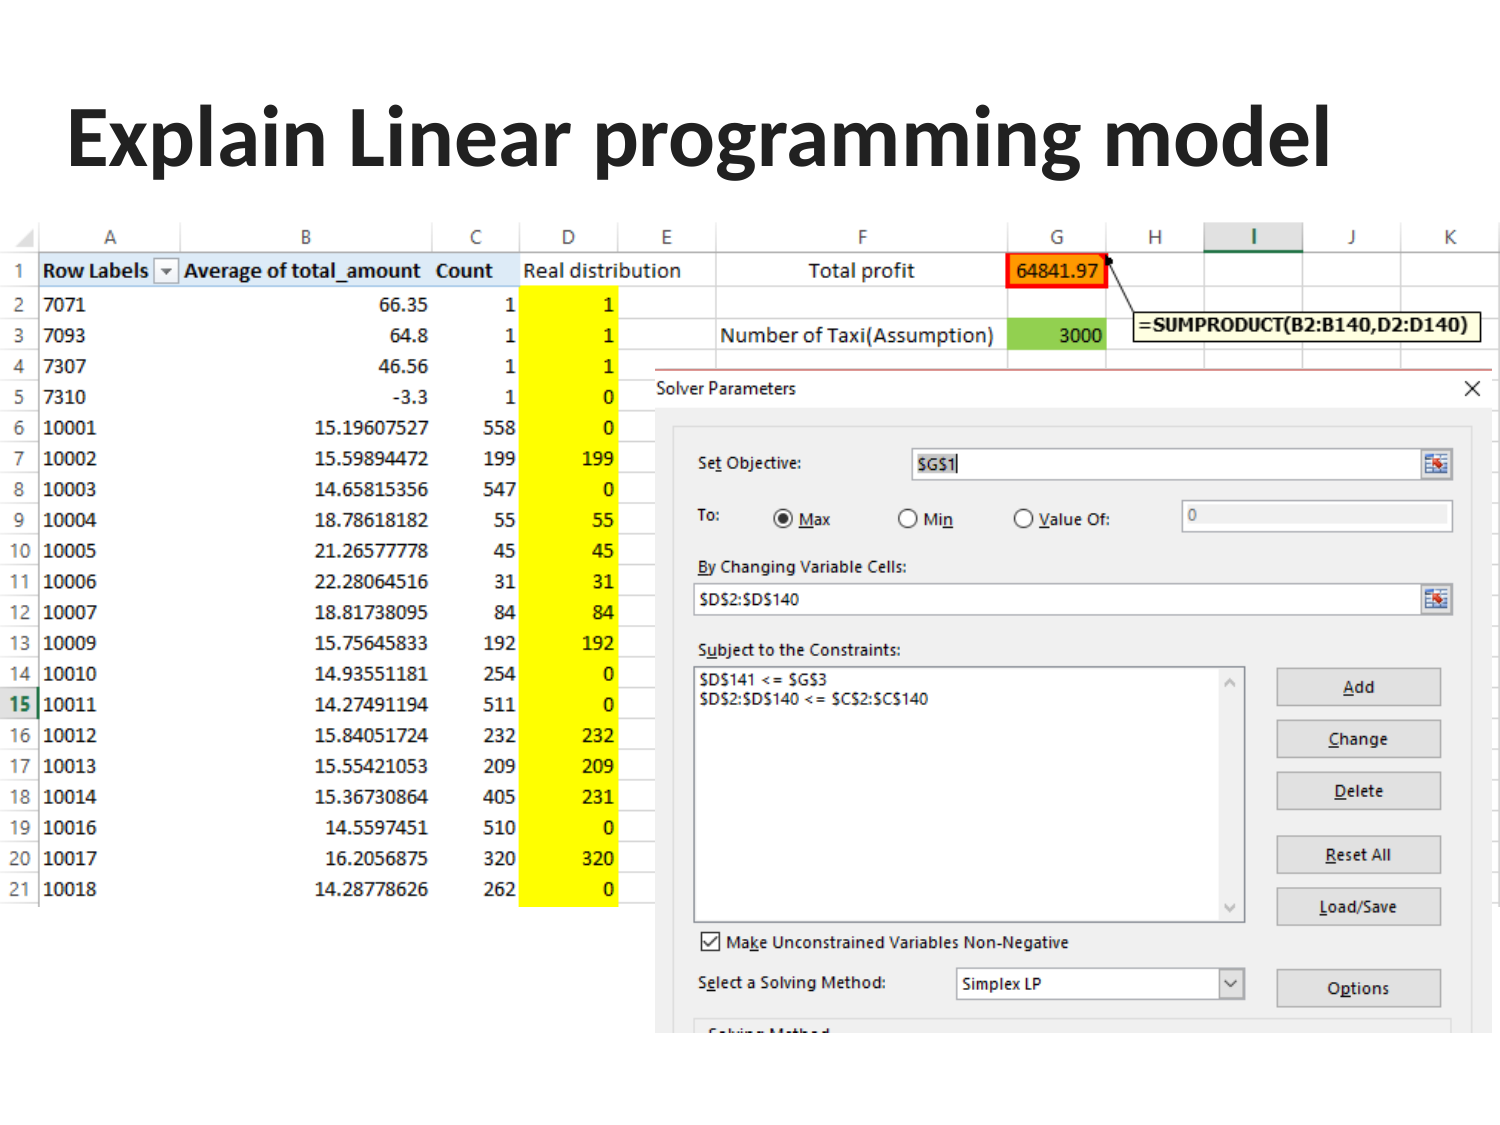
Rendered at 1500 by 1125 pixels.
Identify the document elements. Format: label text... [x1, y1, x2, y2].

title Explain Linear programming model [51, 64, 1449, 216]
picture [0, 218, 1500, 1033]
